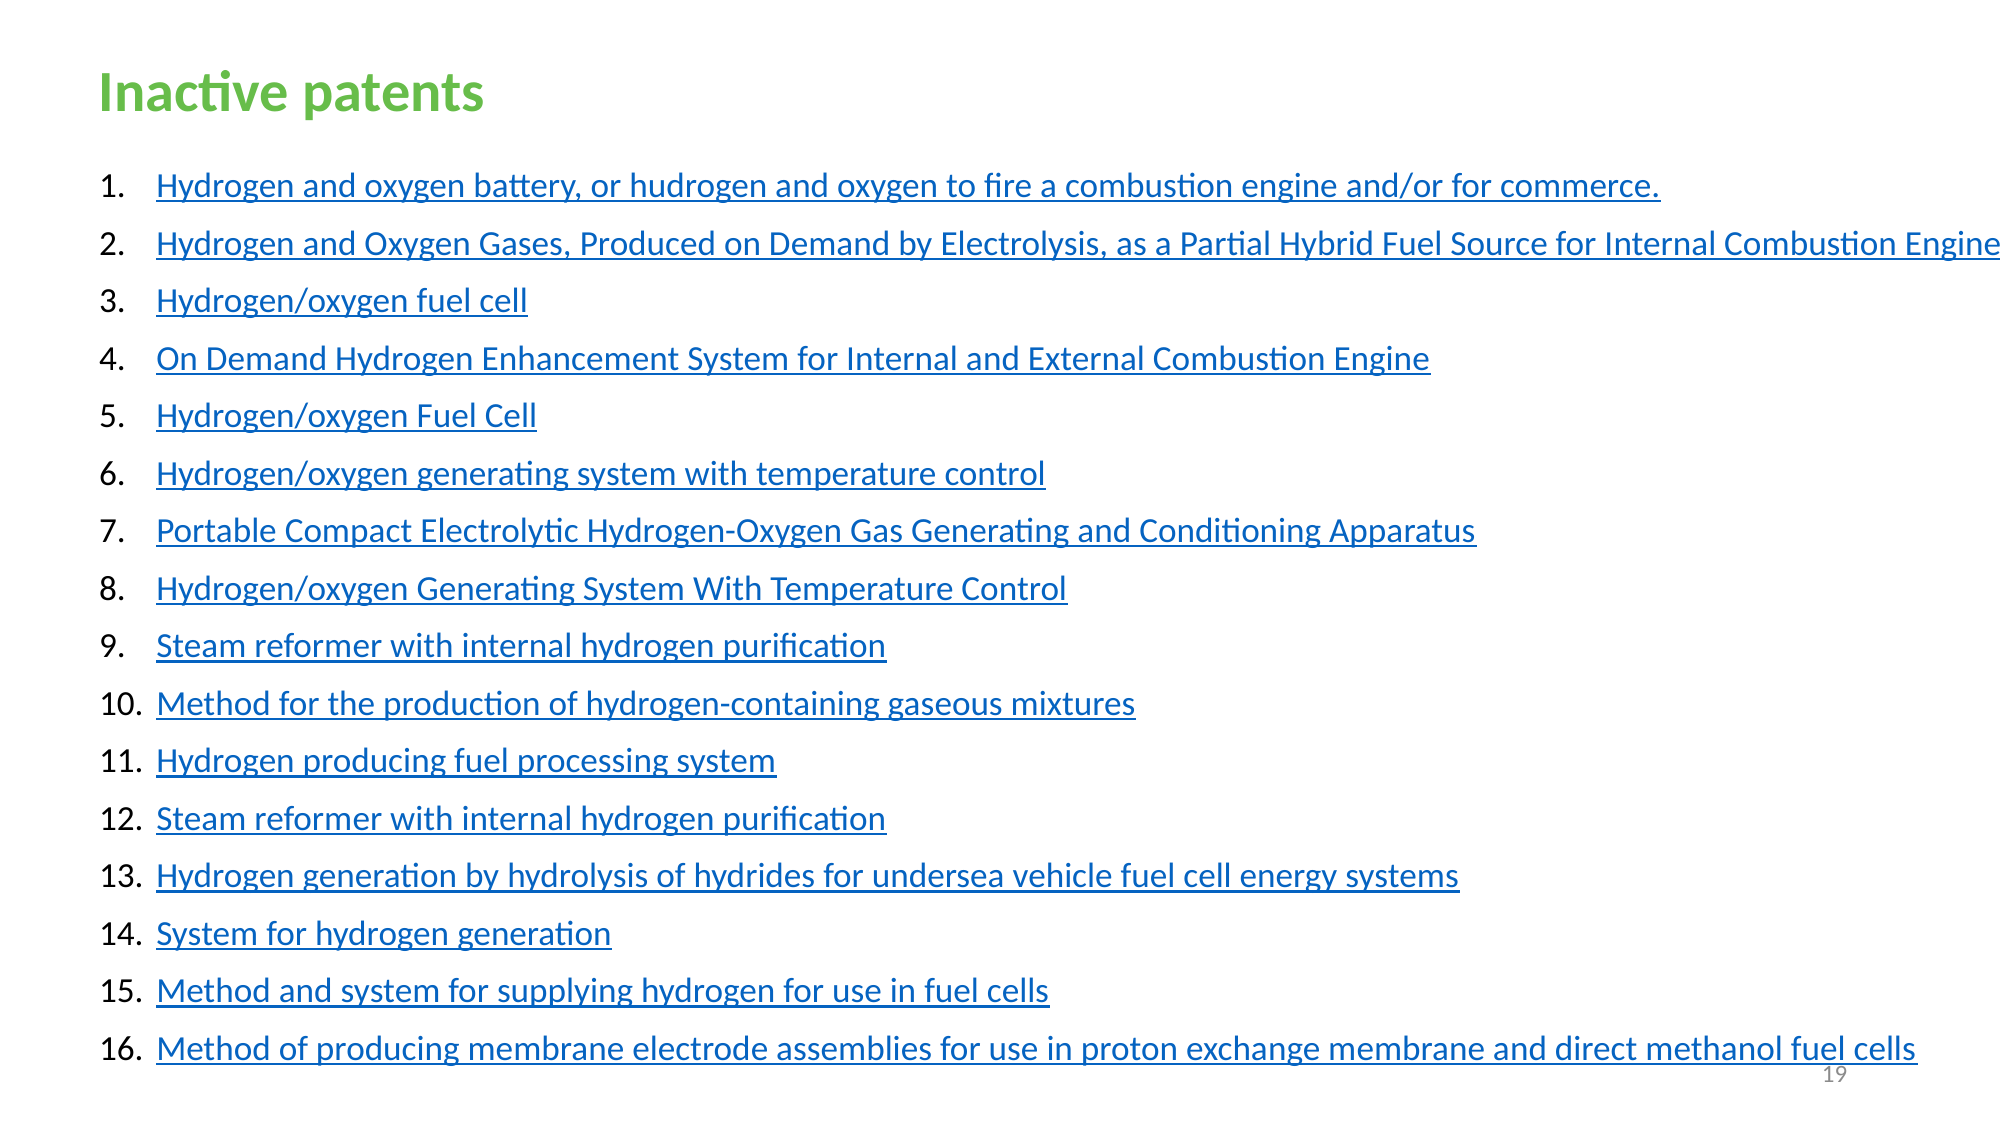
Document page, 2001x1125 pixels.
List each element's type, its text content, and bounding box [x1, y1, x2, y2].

text_box Inactive patents [84, 46, 882, 131]
slide_number 19 [1412, 1042, 1863, 1103]
list Hydrogen and oxygen battery, or hudrogen and oxygen to fire a combustion engine and/or for commerce. Hydrogen and Oxygen Gases, Produced on Demand by Electrolysis, as a Partial Hybrid Fuel Source for Internal Combustion Engines Hydrogen/oxygen fuel cell On Demand Hydrogen Enhancement System for Internal and External Combustion Engine Hydrogen/oxygen Fuel Cell Hydrogen/oxygen generating system with temperature control Portable Compact Electrolytic Hydrogen-Oxygen Gas Generating and Conditioning Apparatus Hydrogen/oxygen Generating System With Temperature Control Steam reformer with internal hydrogen purification Method for the production of hydrogen-containing gaseous mixtures Hydrogen producing fuel processing system Steam reformer with internal hydrogen purification Hydrogen generation by hydrolysis of hydrides for undersea vehicle fuel cell energy systems System for hydrogen generation Method and system for supplying hydrogen for use in fuel cells Method of producing membrane electrode assemblies for use in proton exchange membrane and direct methanol fuel cells [84, 159, 2000, 1079]
